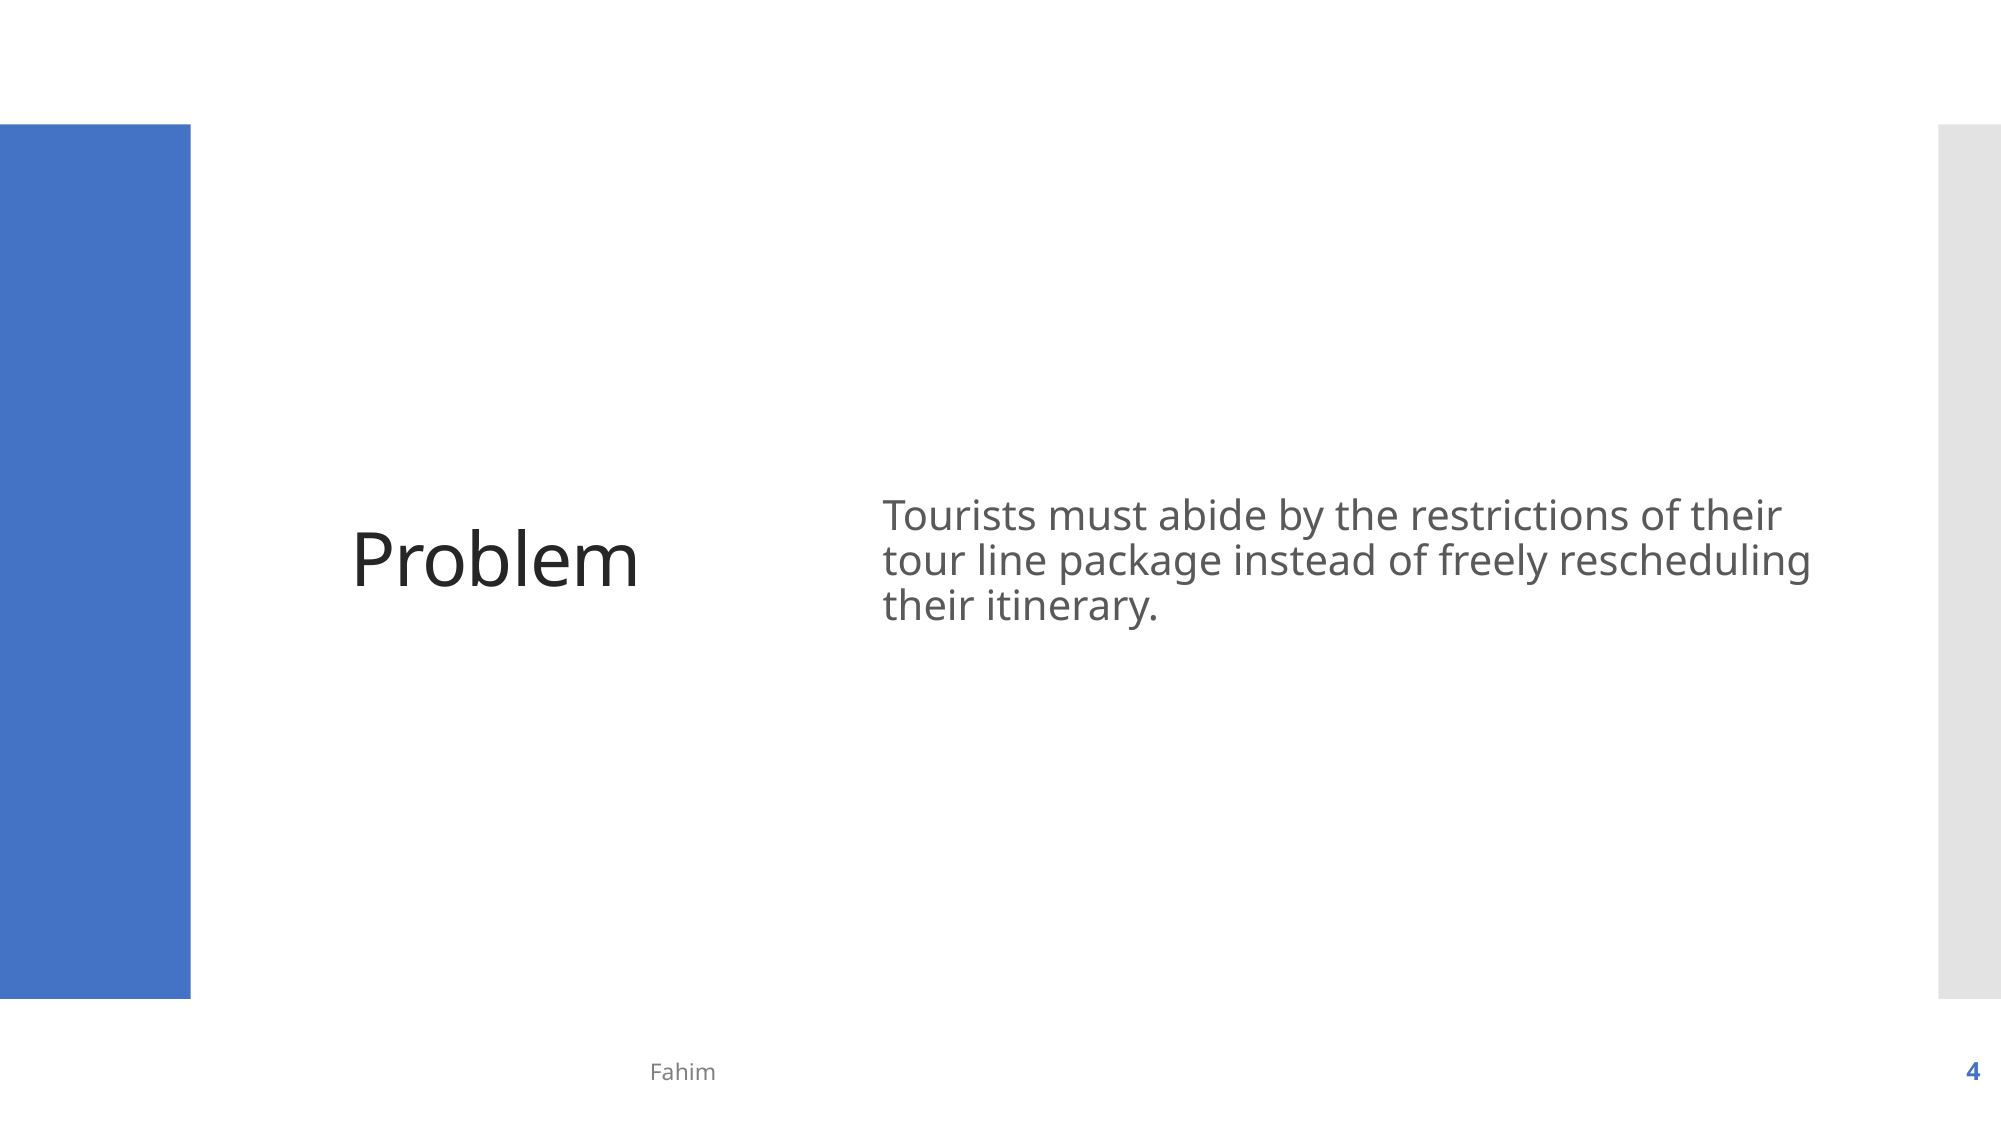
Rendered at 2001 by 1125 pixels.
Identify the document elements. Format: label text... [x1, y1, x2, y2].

text_box Problem [190, 114, 801, 1009]
footer Fahim [634, 1042, 1605, 1103]
slide_number 4 [1744, 1042, 1996, 1103]
list Tourists must abide by the restrictions of their tour line package instead of freely rescheduling their itinerary. [867, 141, 1838, 982]
